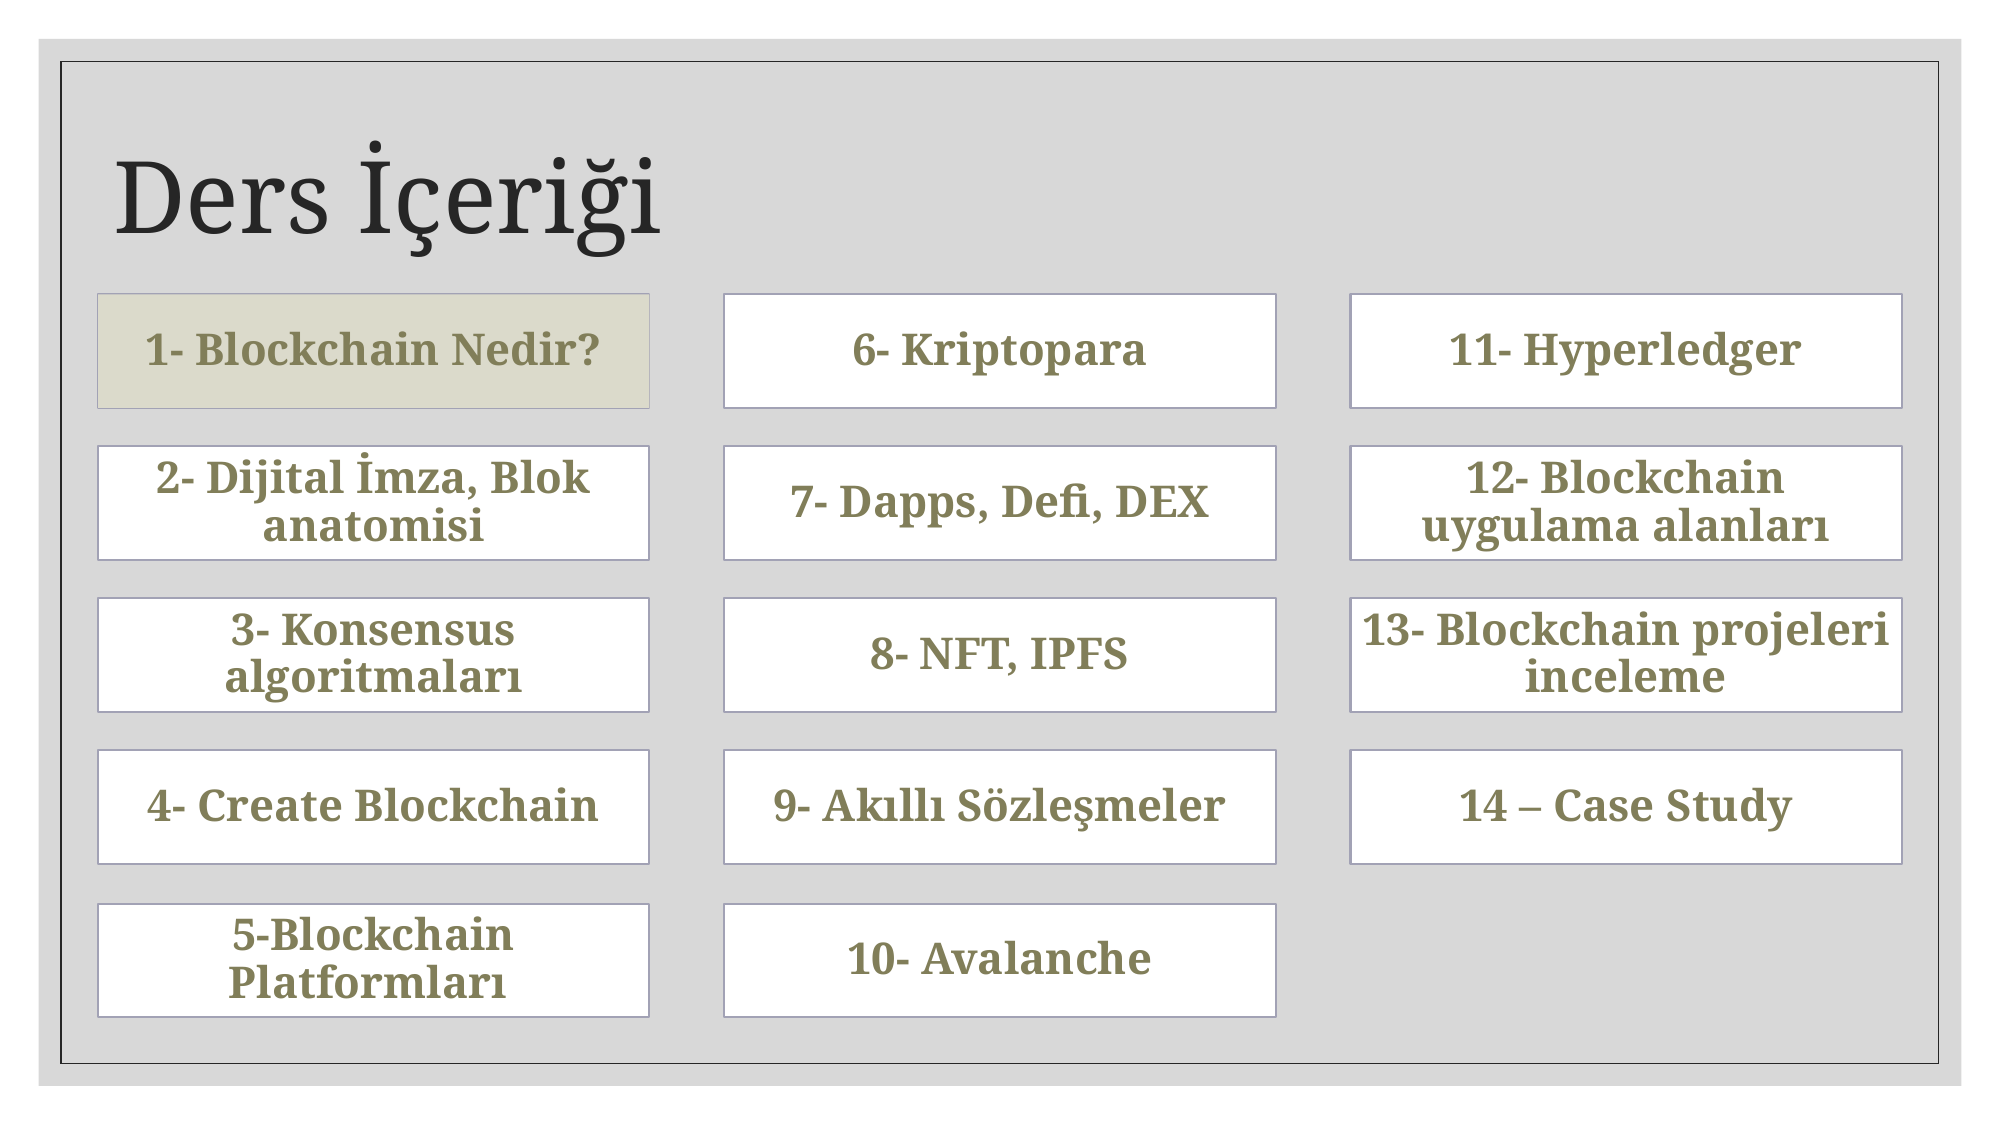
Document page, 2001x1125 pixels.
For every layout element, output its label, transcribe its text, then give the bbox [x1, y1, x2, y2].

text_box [98, 294, 650, 408]
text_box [724, 294, 1276, 408]
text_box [724, 598, 1276, 712]
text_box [98, 446, 650, 560]
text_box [1350, 294, 1902, 408]
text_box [98, 750, 650, 864]
title Ders İçeriği [98, 88, 1749, 314]
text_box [1350, 598, 1902, 712]
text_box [724, 446, 1276, 560]
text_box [1350, 446, 1902, 560]
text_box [98, 598, 650, 712]
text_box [98, 903, 650, 1018]
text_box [1350, 750, 1902, 864]
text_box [724, 750, 1276, 864]
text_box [724, 903, 1276, 1018]
